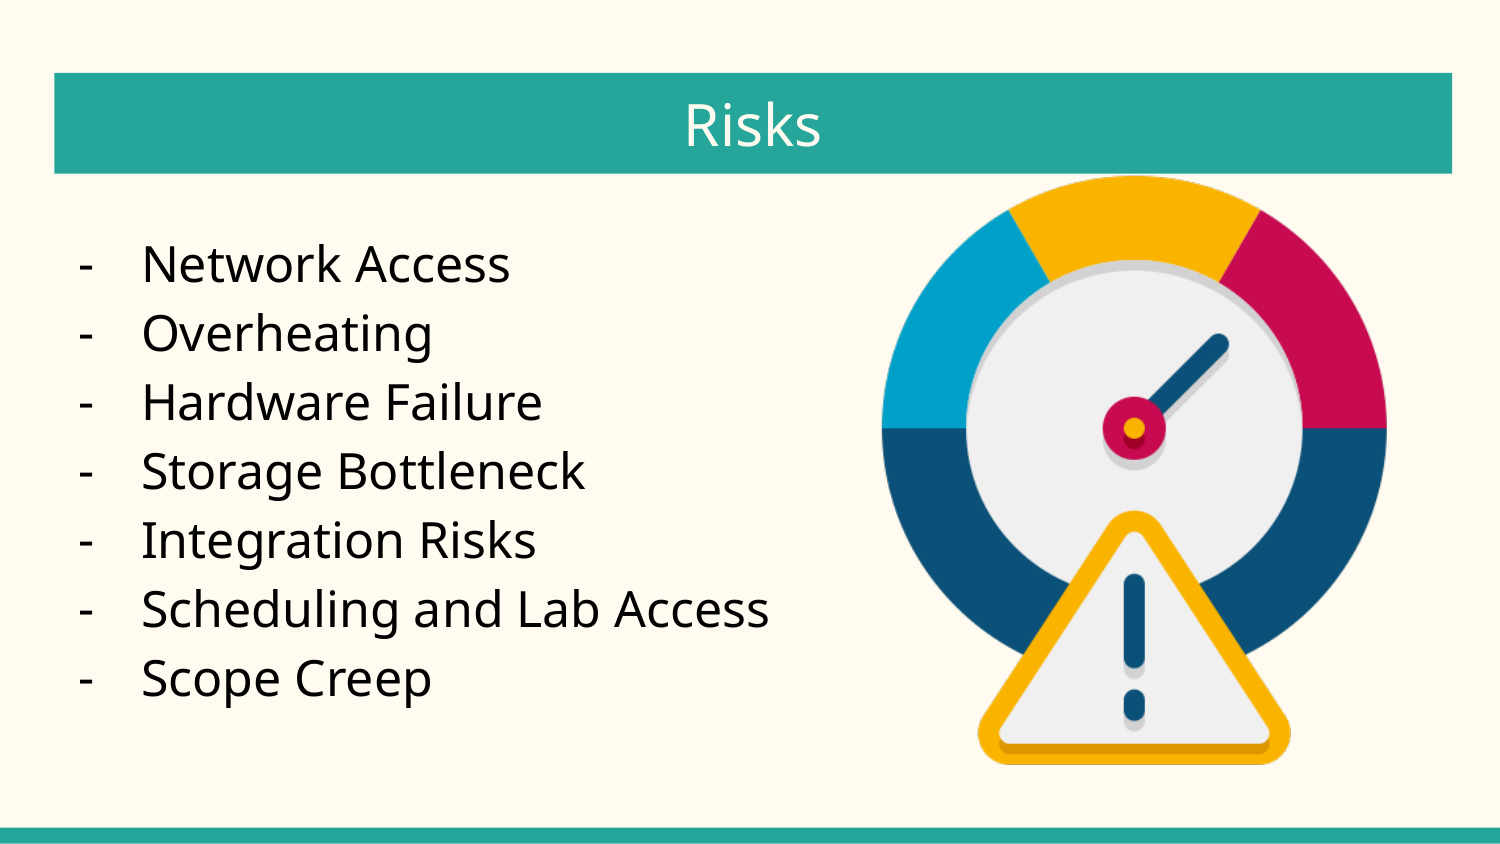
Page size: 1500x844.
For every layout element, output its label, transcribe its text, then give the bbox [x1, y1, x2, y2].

picture [798, 134, 1471, 807]
title Risks [54, 72, 1453, 174]
list Network Access Overheating Hardware Failure Storage Bottleneck Integration Risks Scheduling and Lab Access Scope Creep [51, 208, 792, 766]
